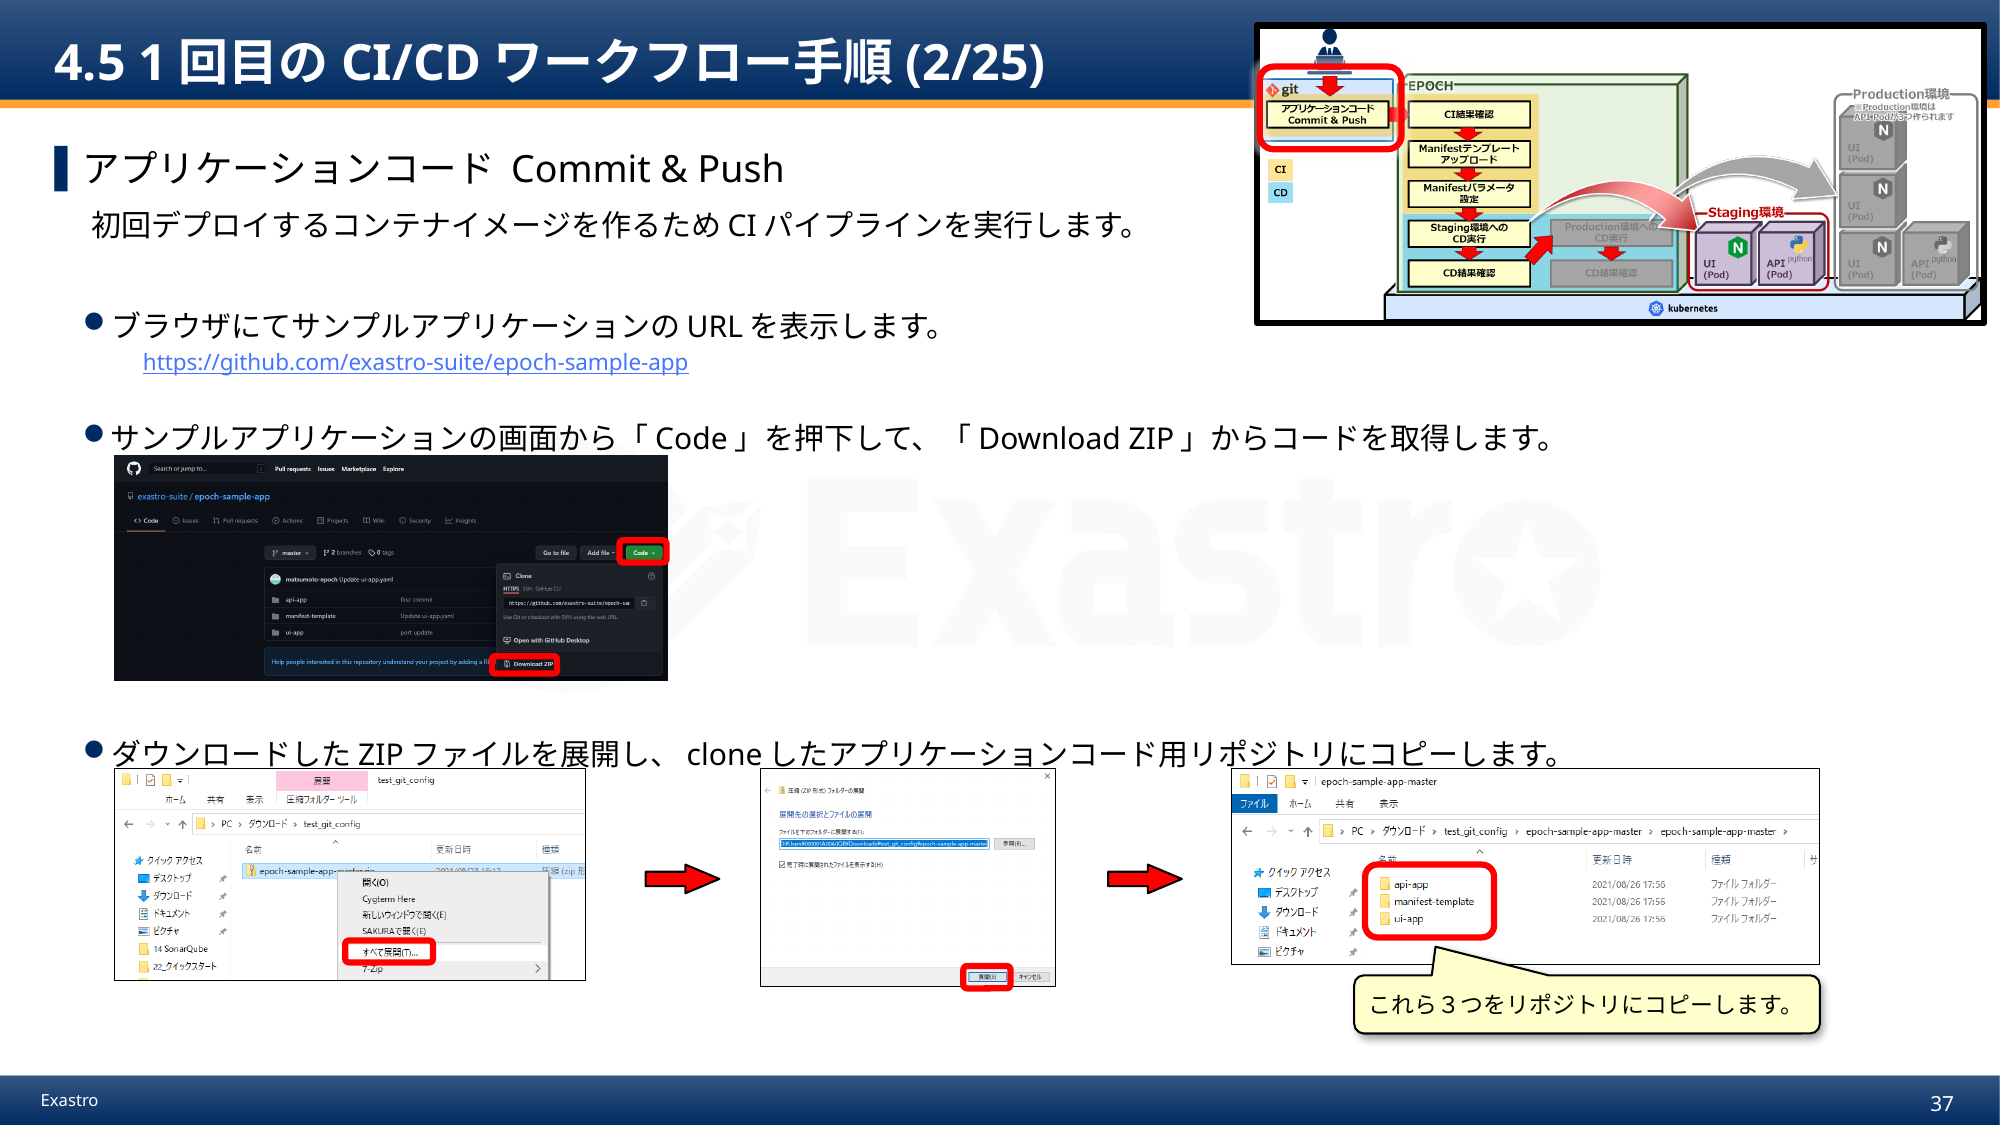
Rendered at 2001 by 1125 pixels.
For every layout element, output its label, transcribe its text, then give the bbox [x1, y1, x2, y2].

list アプリケーションコード Commit & Push 初回デプロイするコンテナイメージを作るためCIパイプラインを実行します。 ブラウザにてサンプルアプリケーションのURLを表示します。 https://github.com/exastro-suite/epoch-sample-app サンプルアプリケーションの画面から「Code」を押下して、「Download ZIP」からコードを取得します。 ダウンロードしたZIPファイルを展開し、cloneしたアプリケーションコード用リポジトリにコピーします。 [39, 137, 1961, 1059]
title 4.5 1回目のCI/CDワークフロー手順(2/25) [39, 18, 1961, 96]
text_box [645, 864, 720, 894]
text_box [1108, 864, 1182, 894]
text_box これら３つをリポジトリにコピーします。 [1354, 973, 1820, 1034]
picture [0, 0, 2000, 1125]
